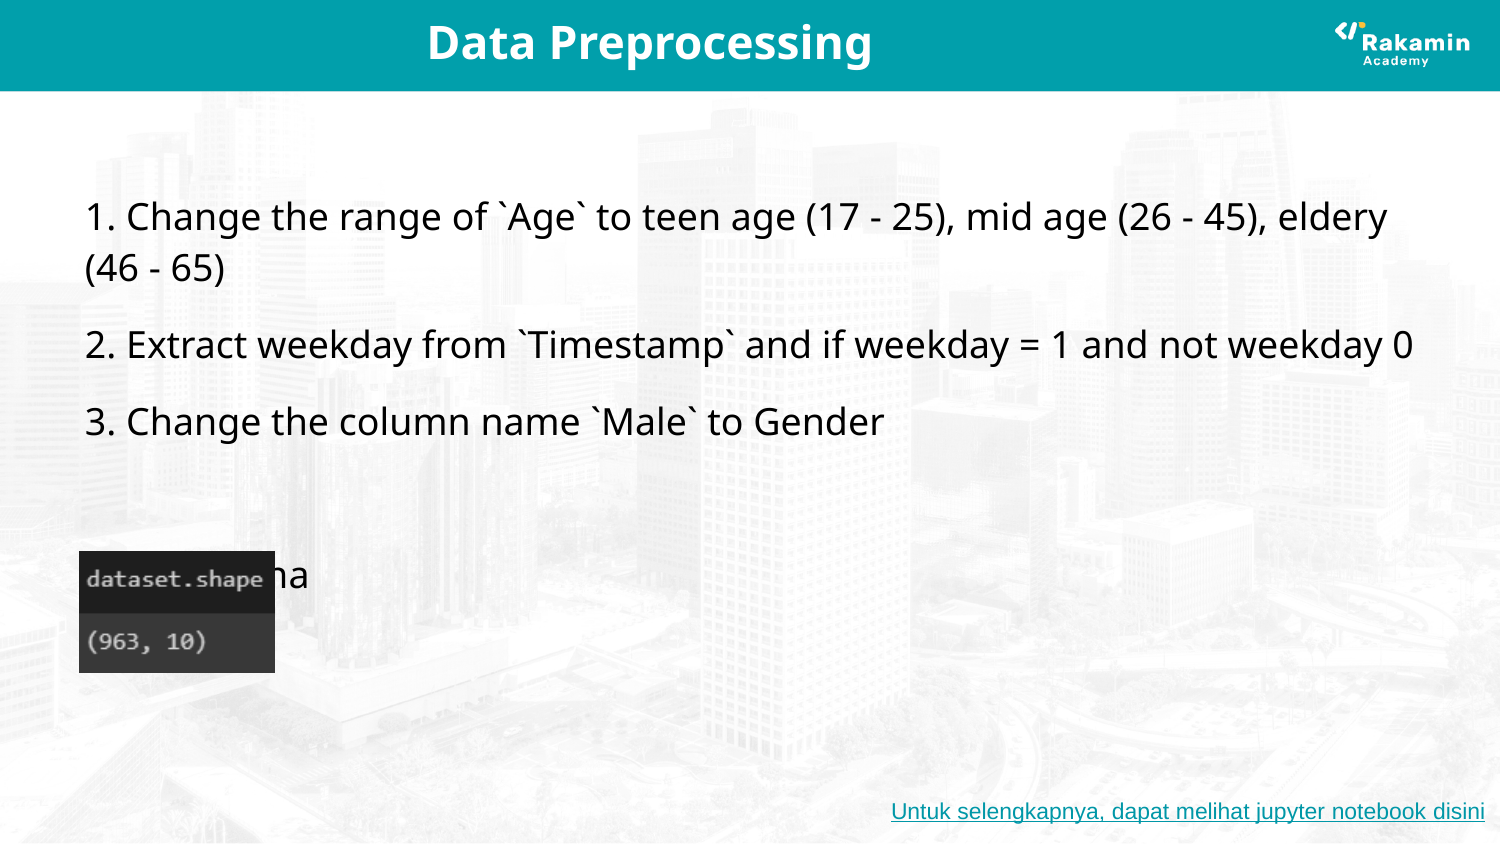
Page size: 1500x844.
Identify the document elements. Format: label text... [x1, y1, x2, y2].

picture [79, 550, 275, 674]
text_box Untuk selengkapnya, dapat melihat jupyter notebook disini [763, 782, 1500, 838]
list 1. Change the range of `Age` to teen age (17 - 25), mid age (26 - 45), eldery (46 - 65) 2. Extract weekday from `Timestamp` and if weekday = 1 and not weekday 0 3. Change the column name `Male` to Gender After dropna [51, 170, 1449, 784]
picture [0, 0, 1500, 844]
title Data Preprocessing [0, 0, 1301, 92]
